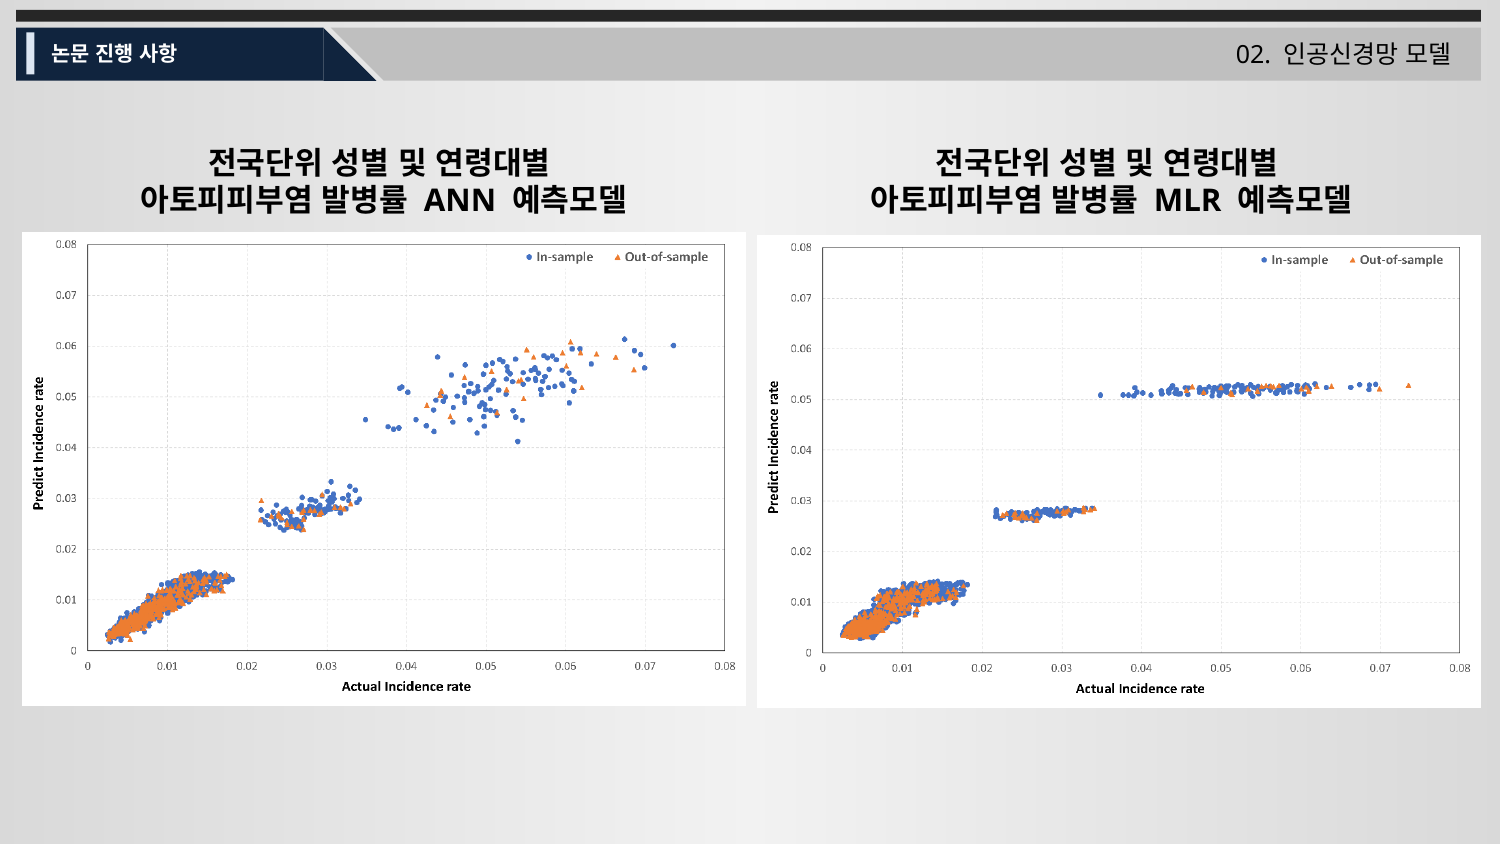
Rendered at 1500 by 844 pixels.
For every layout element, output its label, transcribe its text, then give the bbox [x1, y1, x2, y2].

picture [757, 235, 1482, 709]
picture [21, 232, 746, 706]
text_box 전국단위 성별 및 연령대별 아토피피부염 발병률 MLR 예측모델 [770, 135, 1453, 226]
text_box [14, 26, 321, 83]
text_box 논문 진행 사항 [36, 33, 207, 73]
text_box [321, 25, 328, 83]
text_box [14, 8, 1483, 24]
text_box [330, 27, 1482, 81]
text_box 전국단위 성별 및 연령대별 아토피피부염 발병률 ANN 예측모델 [42, 135, 726, 226]
text_box [24, 30, 37, 76]
